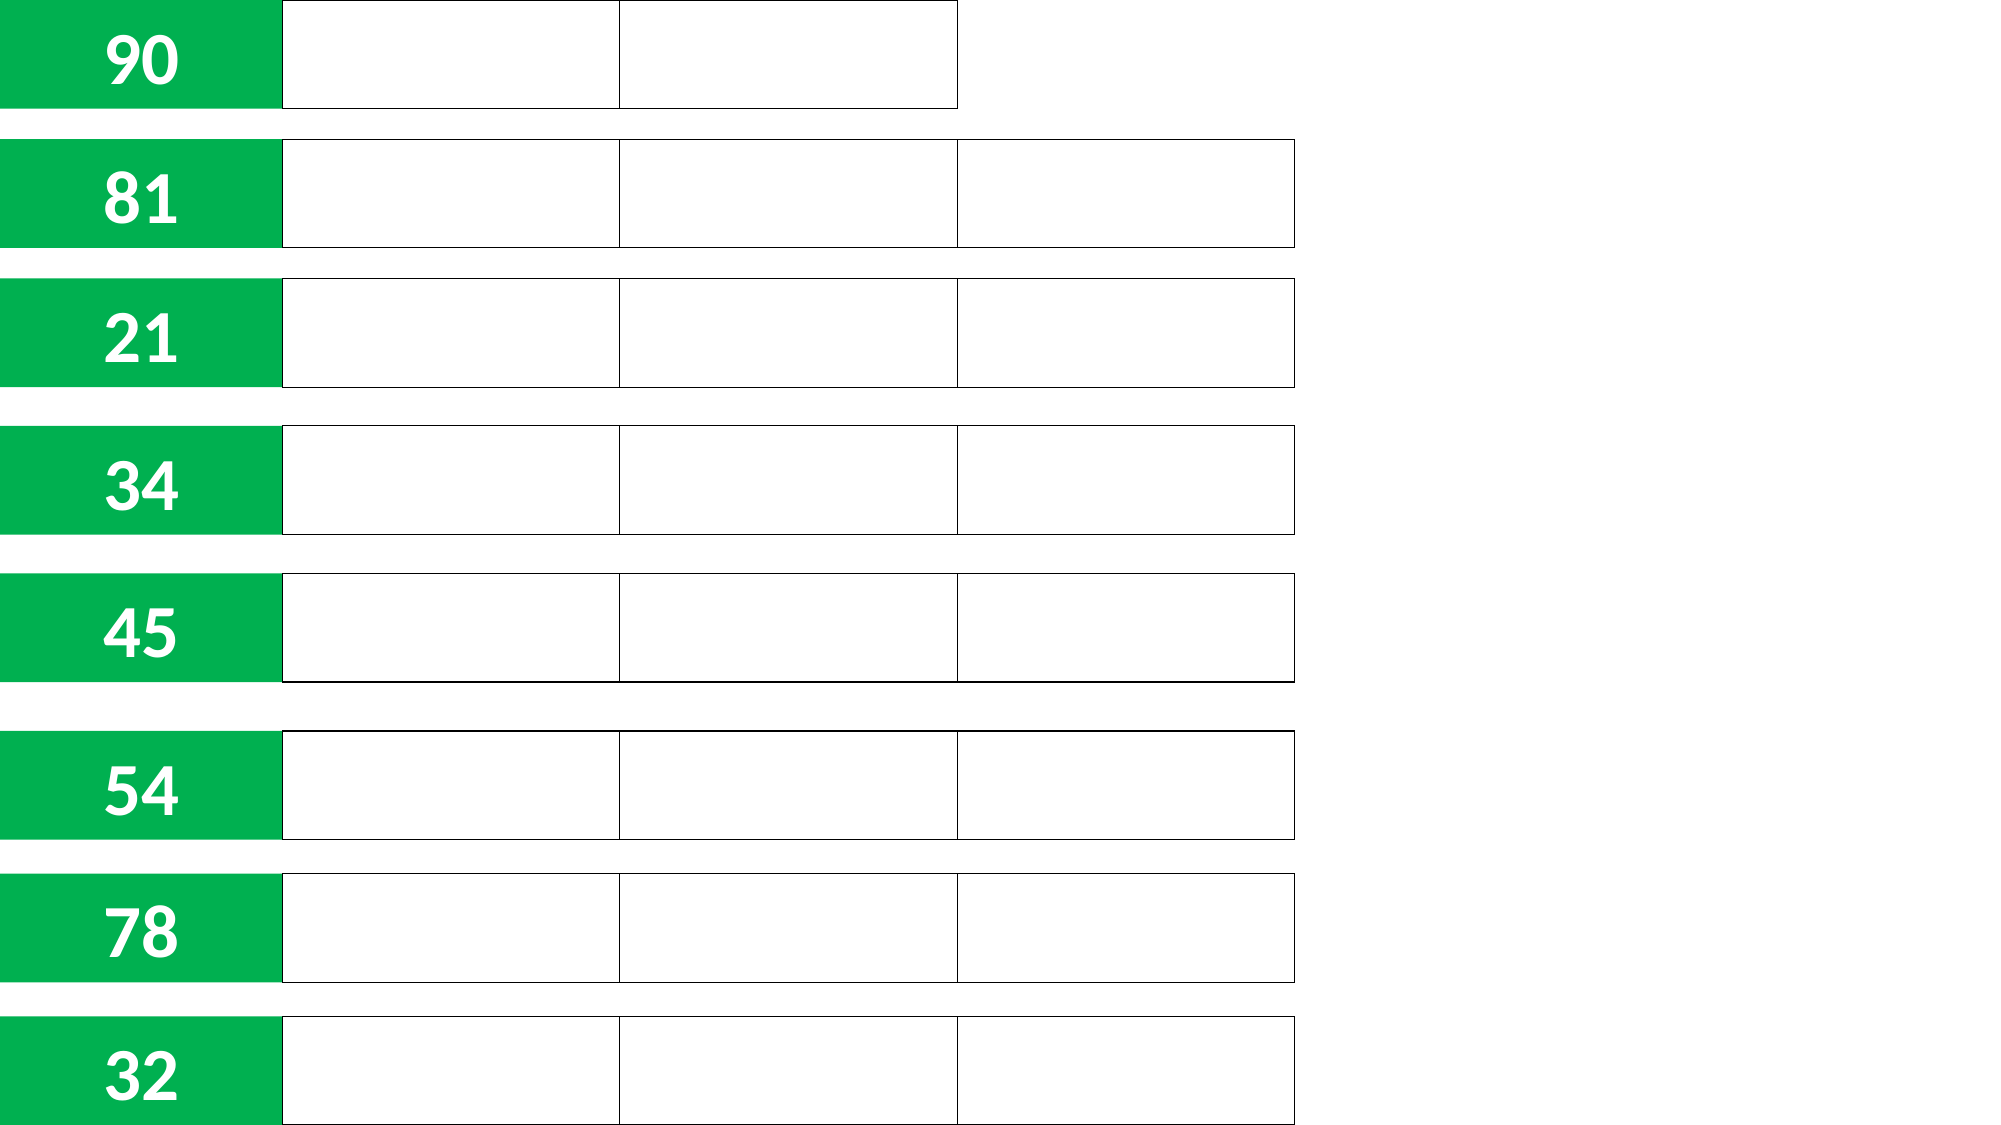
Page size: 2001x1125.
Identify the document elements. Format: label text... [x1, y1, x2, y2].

text_box [281, 1015, 619, 1125]
text_box [619, 1015, 956, 1125]
text_box [956, 572, 1296, 683]
text_box [281, 425, 619, 536]
text_box [281, 572, 619, 683]
text_box [956, 425, 1296, 536]
text_box [956, 1015, 1296, 1125]
text_box [281, 873, 619, 983]
text_box 45 [0, 572, 281, 683]
text_box [619, 425, 956, 536]
text_box [956, 873, 1296, 983]
text_box [619, 572, 956, 683]
text_box [619, 277, 956, 388]
text_box [281, 277, 619, 388]
text_box 21 [0, 277, 281, 388]
text_box 32 [0, 1015, 281, 1125]
text_box 78 [0, 873, 281, 983]
text_box [956, 730, 1296, 841]
text_box [281, 138, 619, 249]
text_box 81 [0, 138, 281, 249]
text_box [619, 873, 956, 983]
text_box [619, 138, 956, 249]
text_box [281, 730, 619, 841]
text_box 54 [0, 730, 281, 841]
text_box 90 [0, 0, 281, 110]
text_box [956, 277, 1296, 388]
text_box 34 [0, 425, 281, 536]
text_box [619, 0, 958, 110]
text_box [956, 138, 1296, 249]
text_box [281, 0, 619, 110]
text_box [619, 730, 956, 841]
